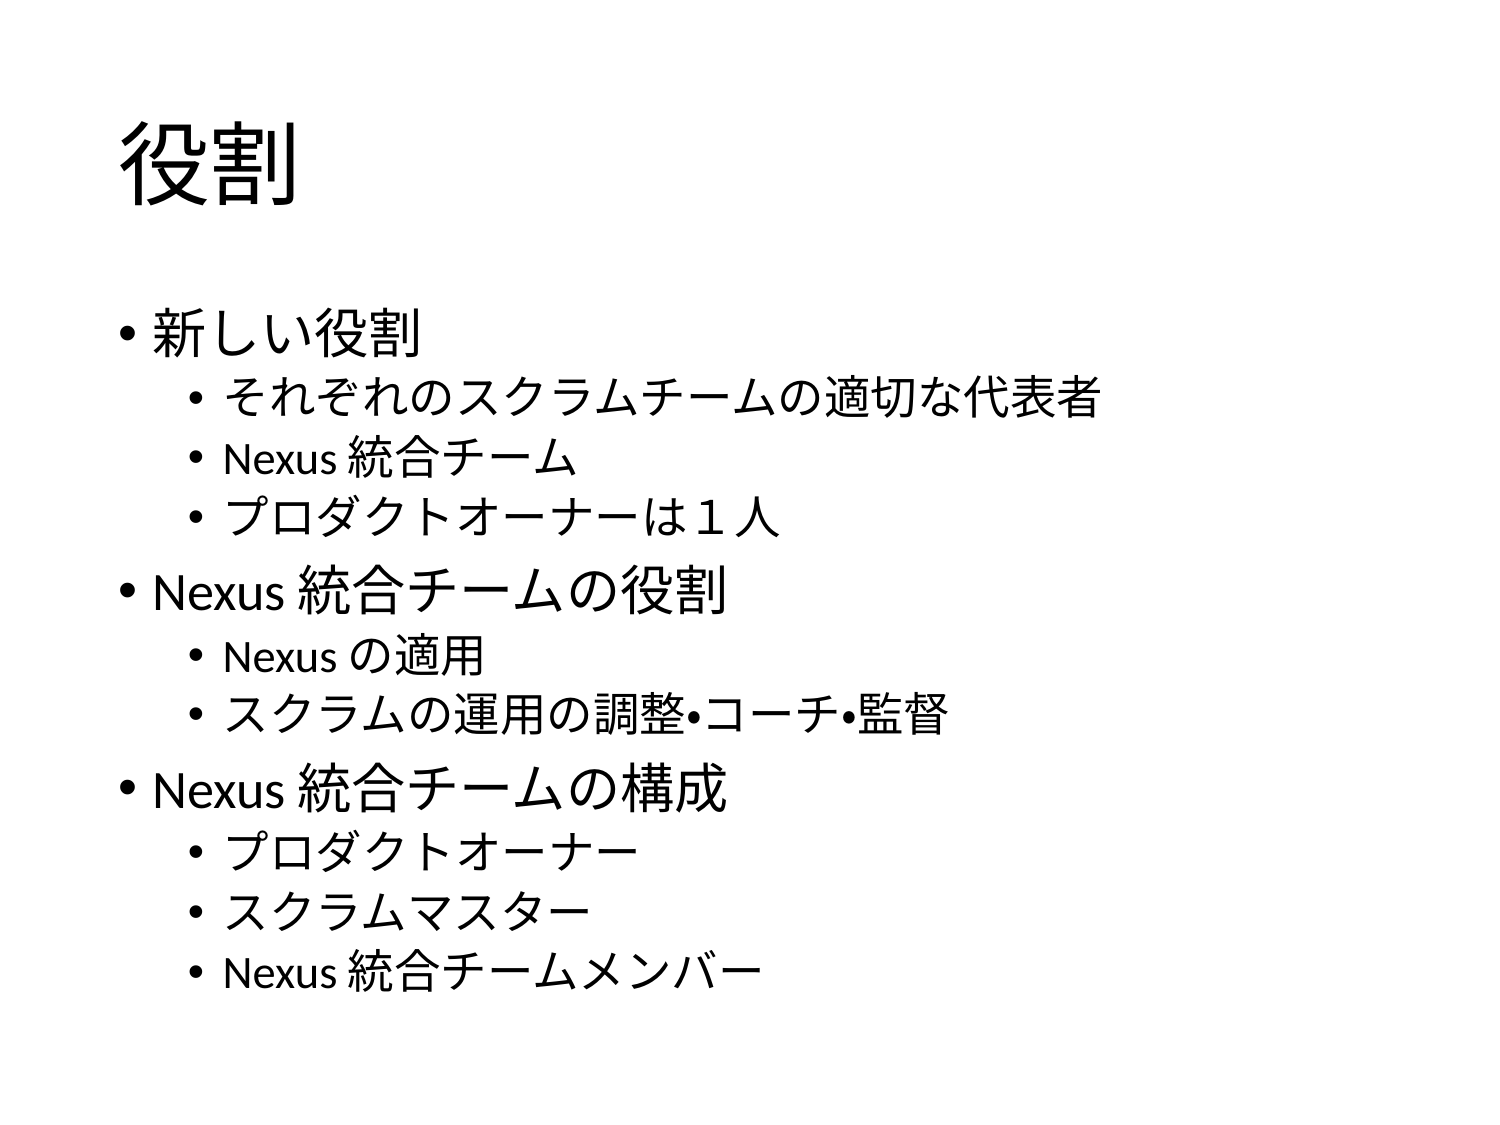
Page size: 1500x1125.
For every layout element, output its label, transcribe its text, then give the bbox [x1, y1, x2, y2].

list 新しい役割 それぞれのスクラムチームの適切な代表者 Nexus統合チーム プロダクトオーナーは１人 Nexus統合チームの役割 Nexusの適用 スクラムの運用の調整・コーチ・監督 Nexus統合チームの構成 プロダクトオーナー スクラムマスター Nexus統合チームメンバー [103, 299, 1397, 1014]
title 役割 [103, 59, 1397, 278]
